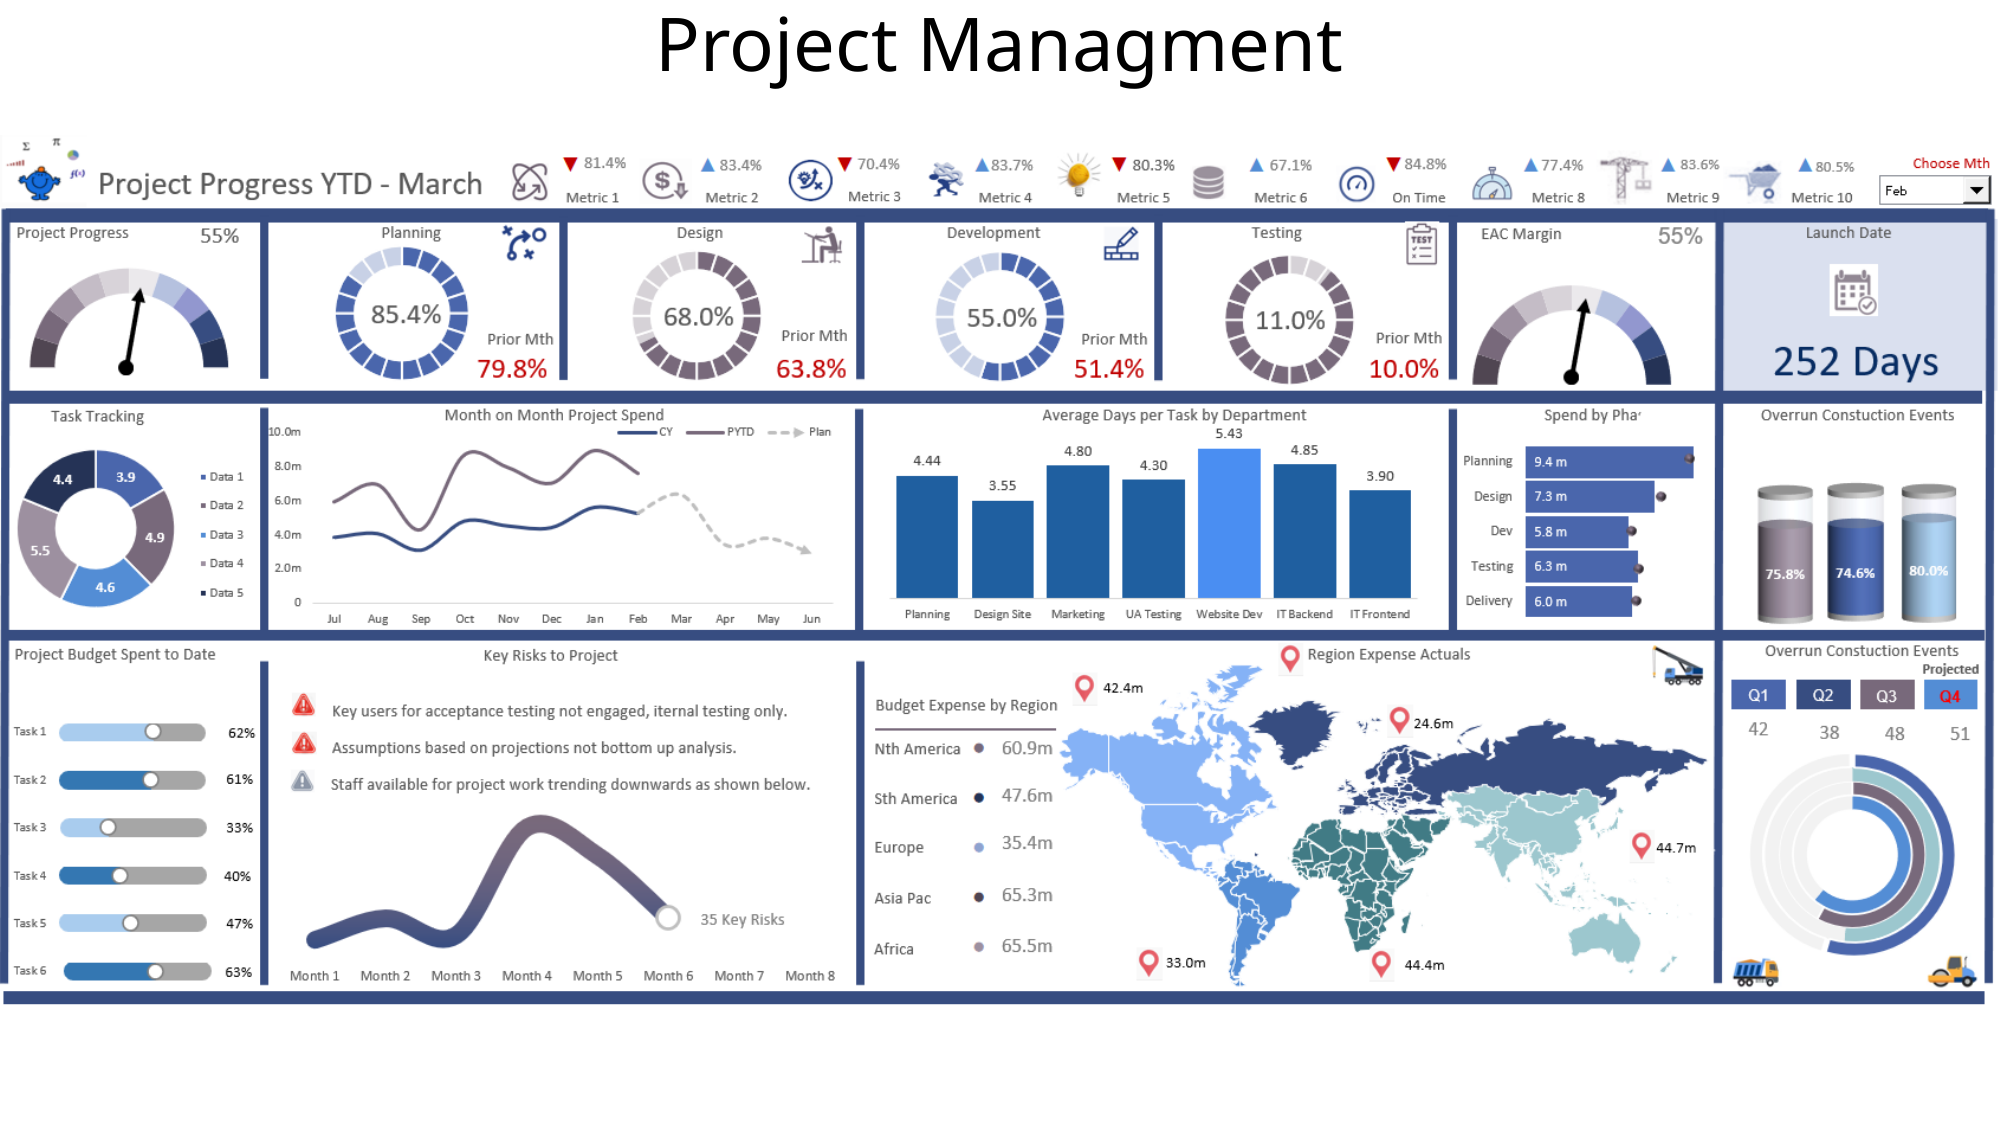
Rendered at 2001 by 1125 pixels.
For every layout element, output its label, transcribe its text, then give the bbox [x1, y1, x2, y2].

picture [0, 135, 2000, 1009]
title Project Managment [137, 0, 1863, 96]
